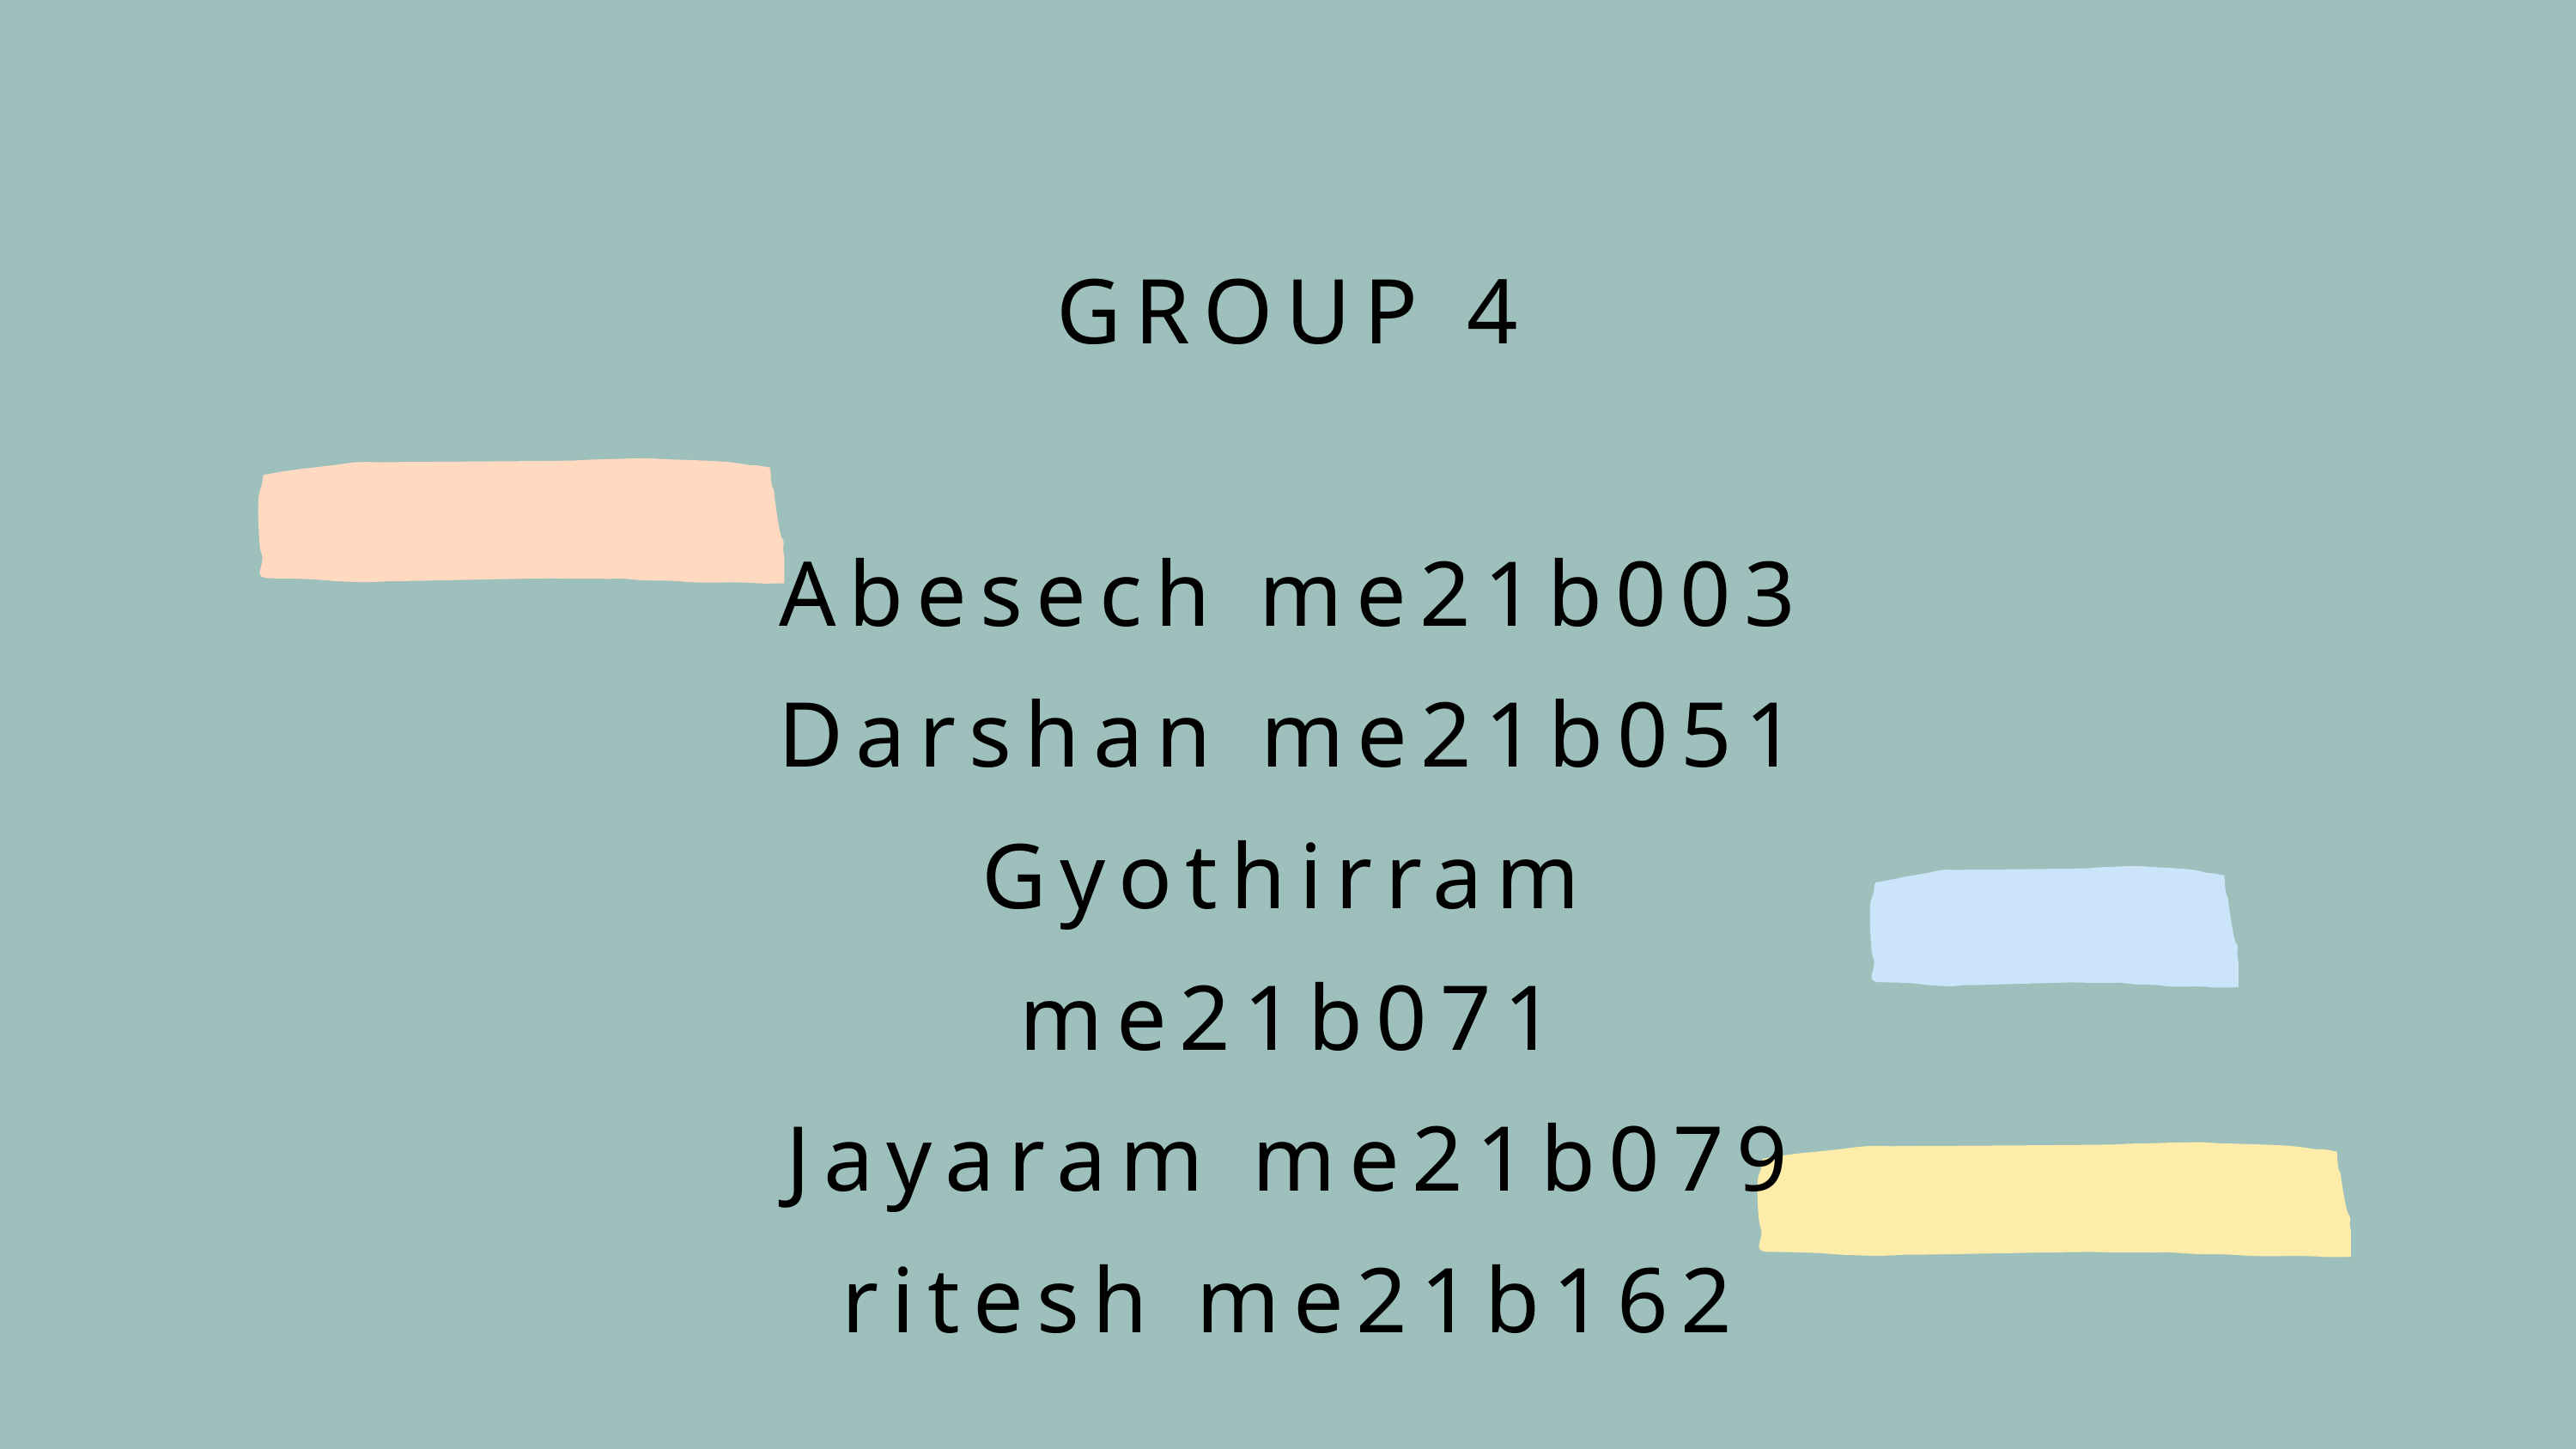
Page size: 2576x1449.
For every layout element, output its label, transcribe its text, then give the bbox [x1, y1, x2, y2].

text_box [1757, 1142, 2351, 1258]
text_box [258, 458, 784, 585]
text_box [1869, 865, 2239, 989]
text_box GROUP 4 Abesech me21b003 Darshan me21b051 Gyothirram me21b071 Jayaram me21b079 ritesh me21b162 [724, 220, 1852, 1351]
